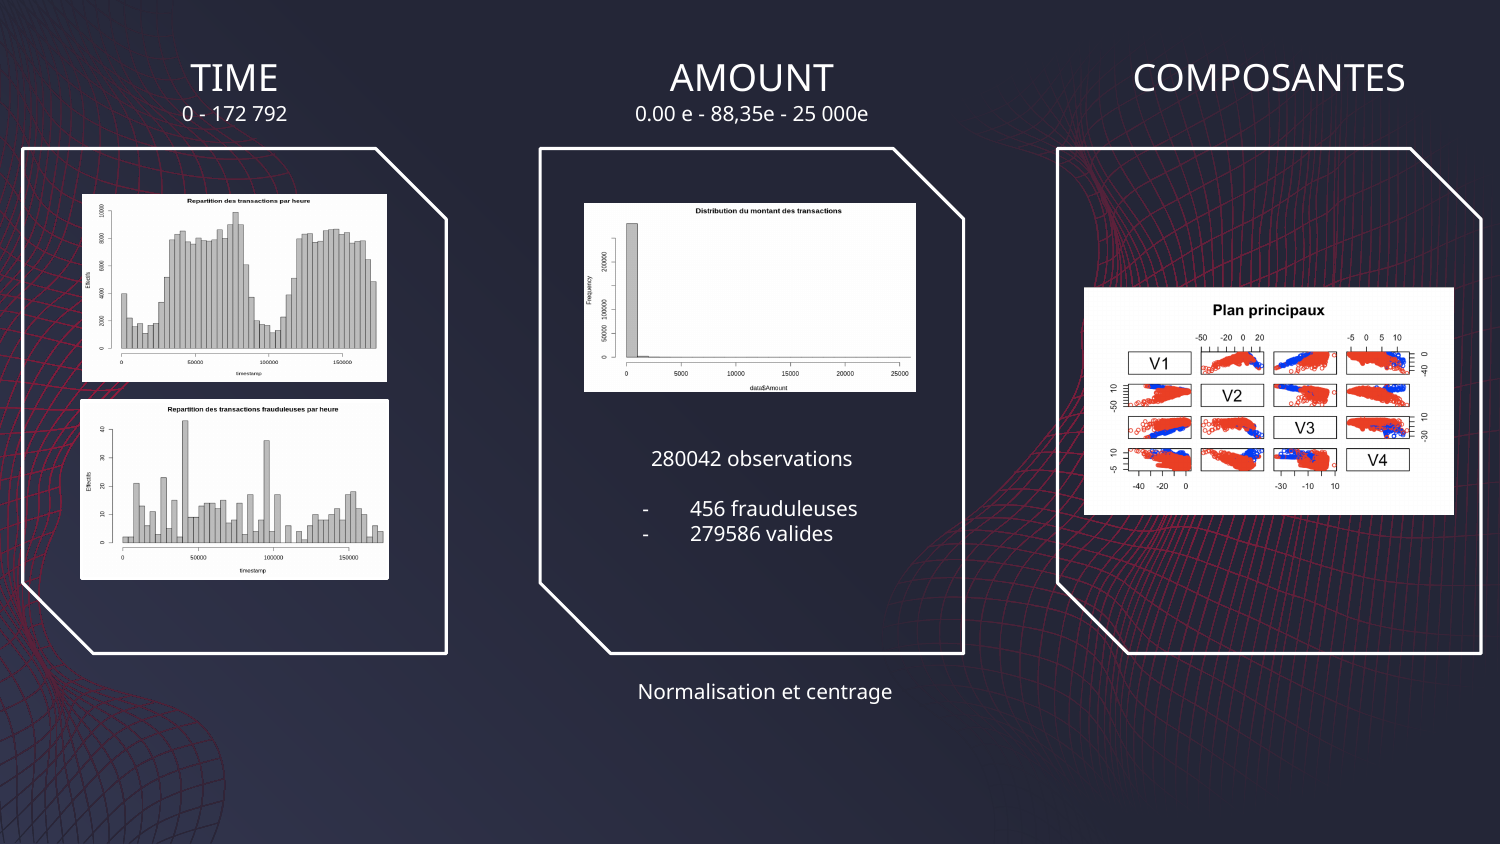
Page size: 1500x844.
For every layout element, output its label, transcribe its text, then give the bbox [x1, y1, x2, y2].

text_box 0.00 e - 88,35e - 25 000e [540, 85, 964, 143]
picture [82, 402, 387, 578]
title AMOUNT [567, 40, 937, 85]
title TIME [50, 40, 419, 85]
text_box [540, 148, 964, 654]
text_box Normalisation et centrage [622, 663, 927, 721]
text_box [1057, 148, 1482, 654]
text_box 0 - 172 792 [22, 85, 447, 143]
picture [1084, 286, 1454, 516]
picture [82, 185, 387, 391]
title COMPOSANTES [1085, 40, 1454, 114]
text_box 280042 observations 456 frauduleuses 279586 valides [600, 430, 904, 549]
text_box [22, 148, 447, 654]
picture [584, 203, 916, 393]
